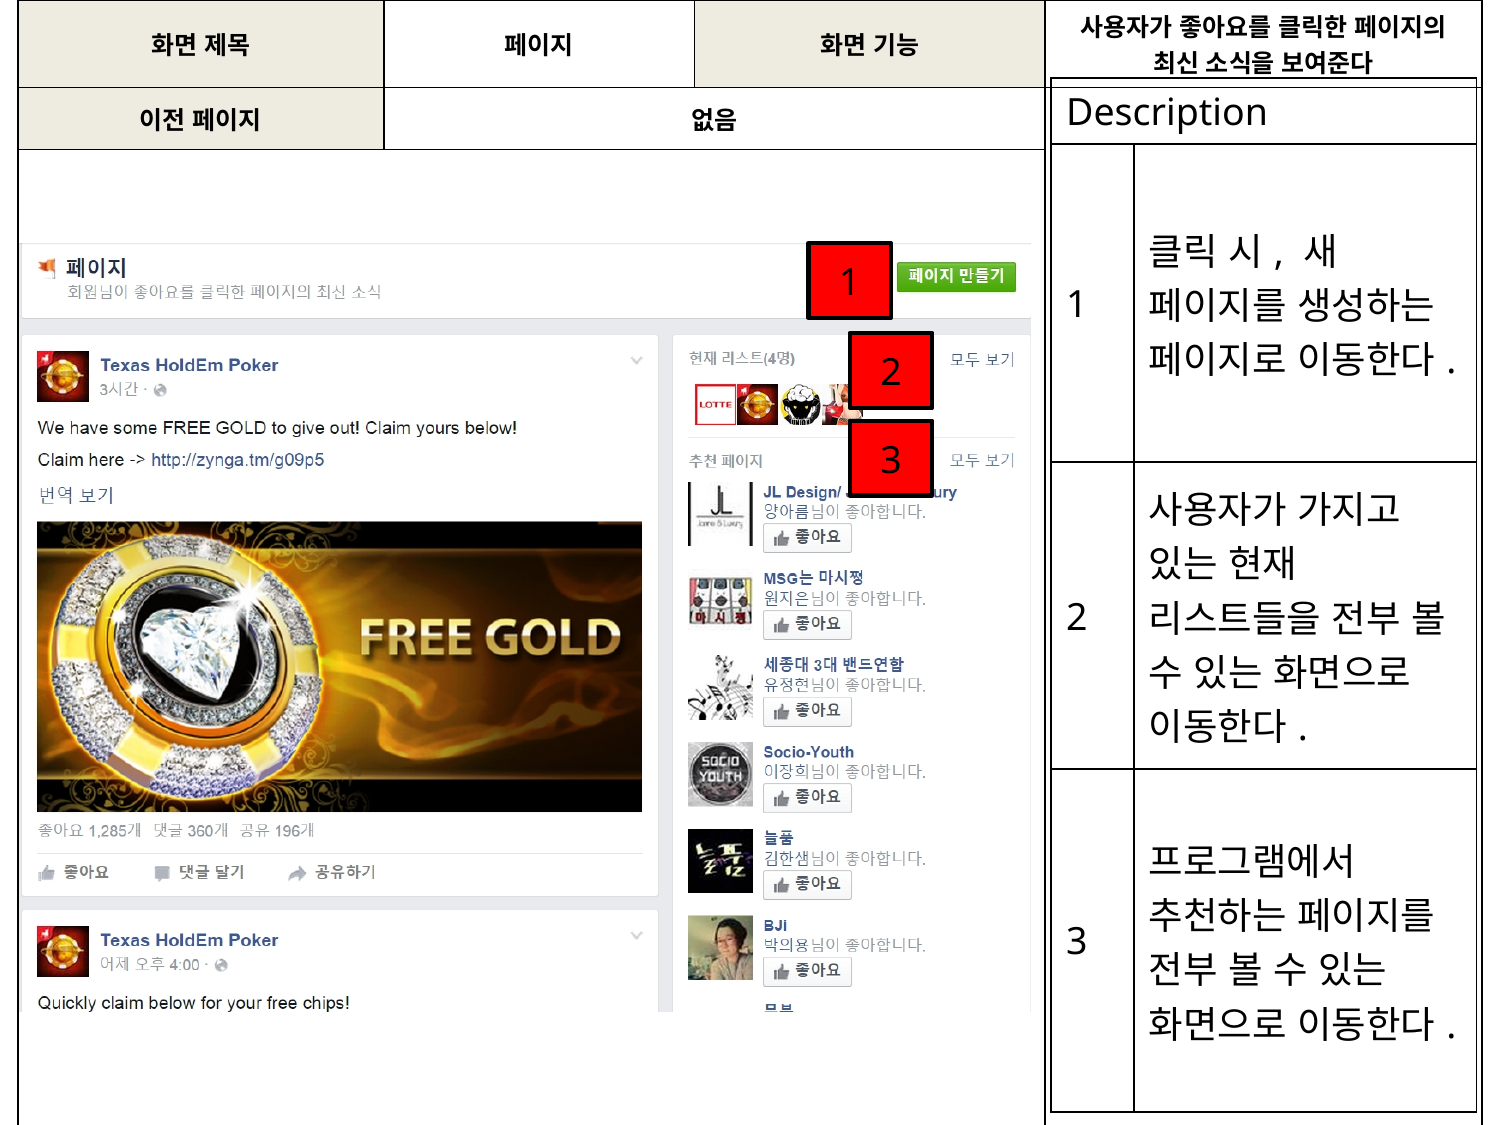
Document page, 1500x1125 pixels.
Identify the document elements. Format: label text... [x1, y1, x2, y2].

picture [17, 243, 1031, 1012]
table_cell 클릭 시, 새 페이지를 생성하는 페이지로 이동한다. [1135, 145, 1476, 461]
table_header 사용자가 좋아요를 클릭한 페이지의 최신 소식을 보여준다 [1046, 1, 1481, 87]
table_cell [19, 150, 1044, 1125]
table_header 화면 기능 [695, 1, 1044, 87]
table_header 화면 제목 [19, 1, 383, 87]
table_cell 없음 [385, 88, 1044, 149]
table_cell 프로그램에서 추천하는 페이지를 전부 볼 수 있는 화면으로 이동한다. [1135, 770, 1476, 1111]
table_cell 3 [1052, 770, 1133, 1111]
table_header Description [1052, 79, 1476, 143]
table_cell [1046, 88, 1481, 1125]
table_cell 이전 페이지 [19, 88, 383, 149]
table_cell 1 [1052, 145, 1133, 461]
table_header 페이지 [385, 1, 694, 87]
table_cell 2 [1052, 463, 1133, 768]
table_cell 사용자가 가지고 있는 현재 리스트들을 전부 볼 수 있는 화면으로 이동한다. [1135, 463, 1476, 768]
